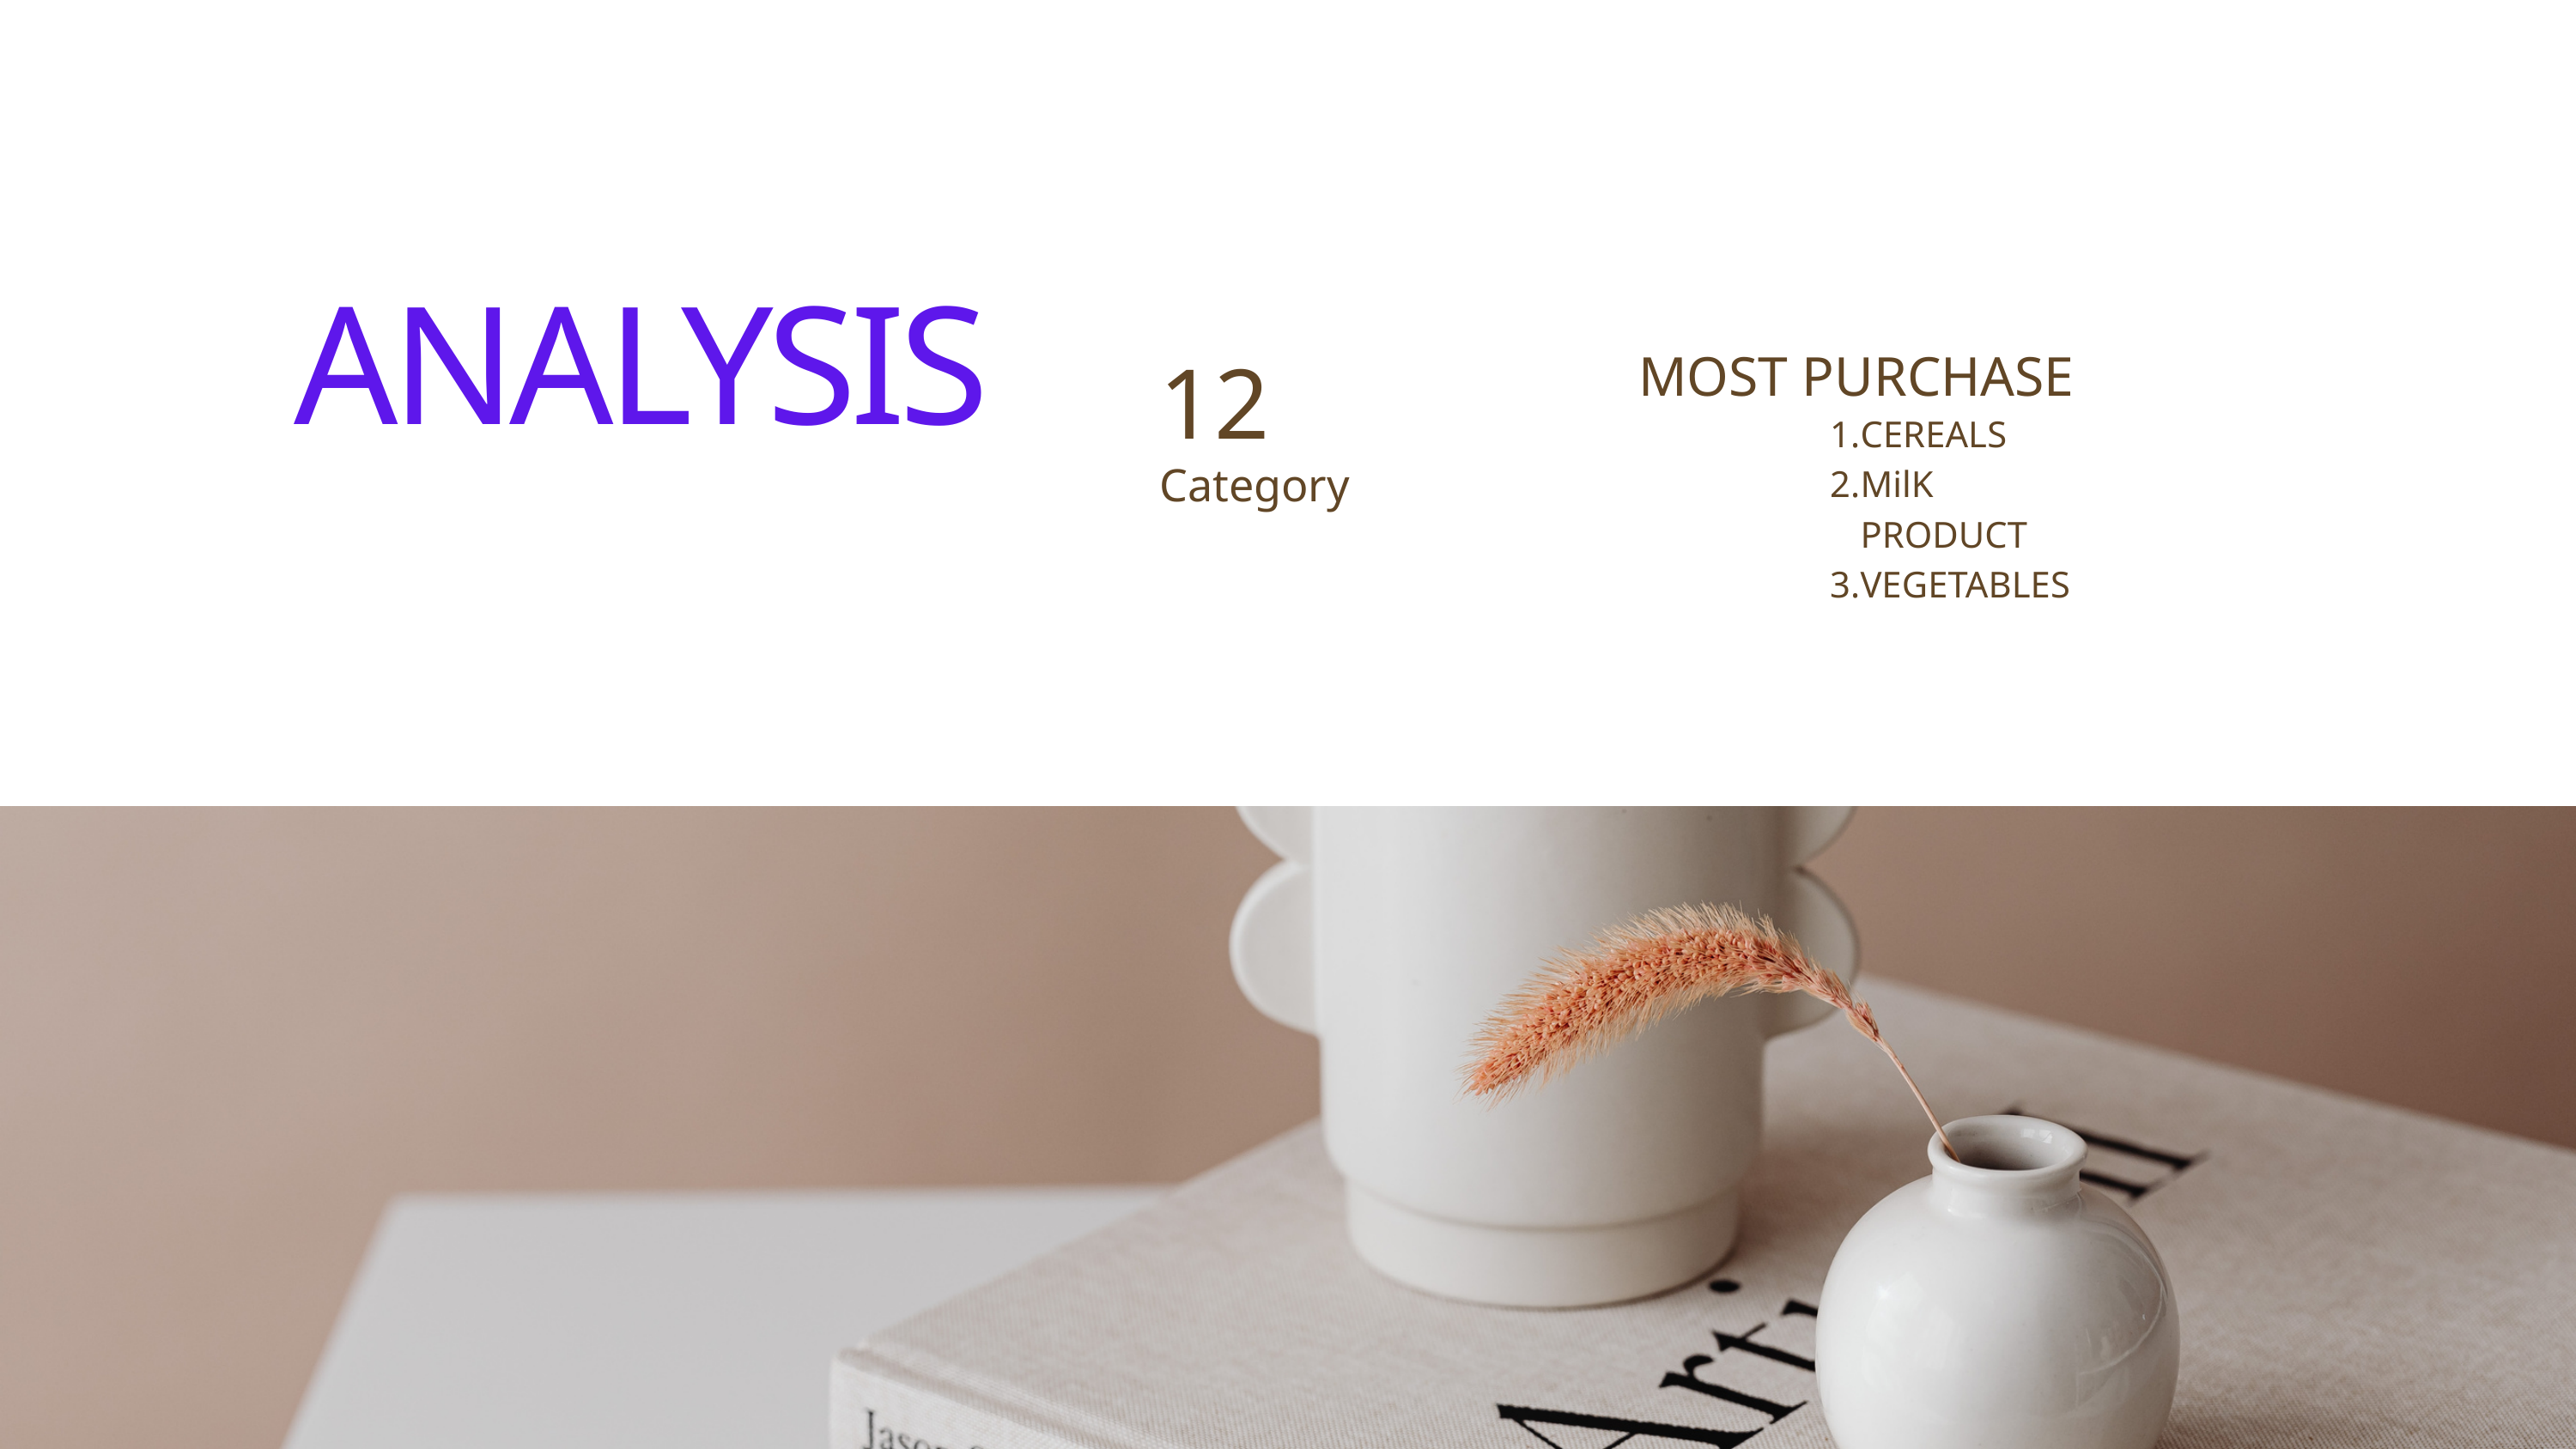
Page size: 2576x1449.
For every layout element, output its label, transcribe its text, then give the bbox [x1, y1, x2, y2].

text_box 12 [1159, 323, 1512, 458]
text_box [0, 806, 2576, 1449]
text_box ANALYSIS [294, 269, 1336, 458]
text_box Category [1159, 458, 1512, 511]
text_box MOST PURCHASE [1638, 331, 2178, 407]
text_box CEREALS MilK PRODUCT VEGETABLES [1799, 407, 2106, 605]
